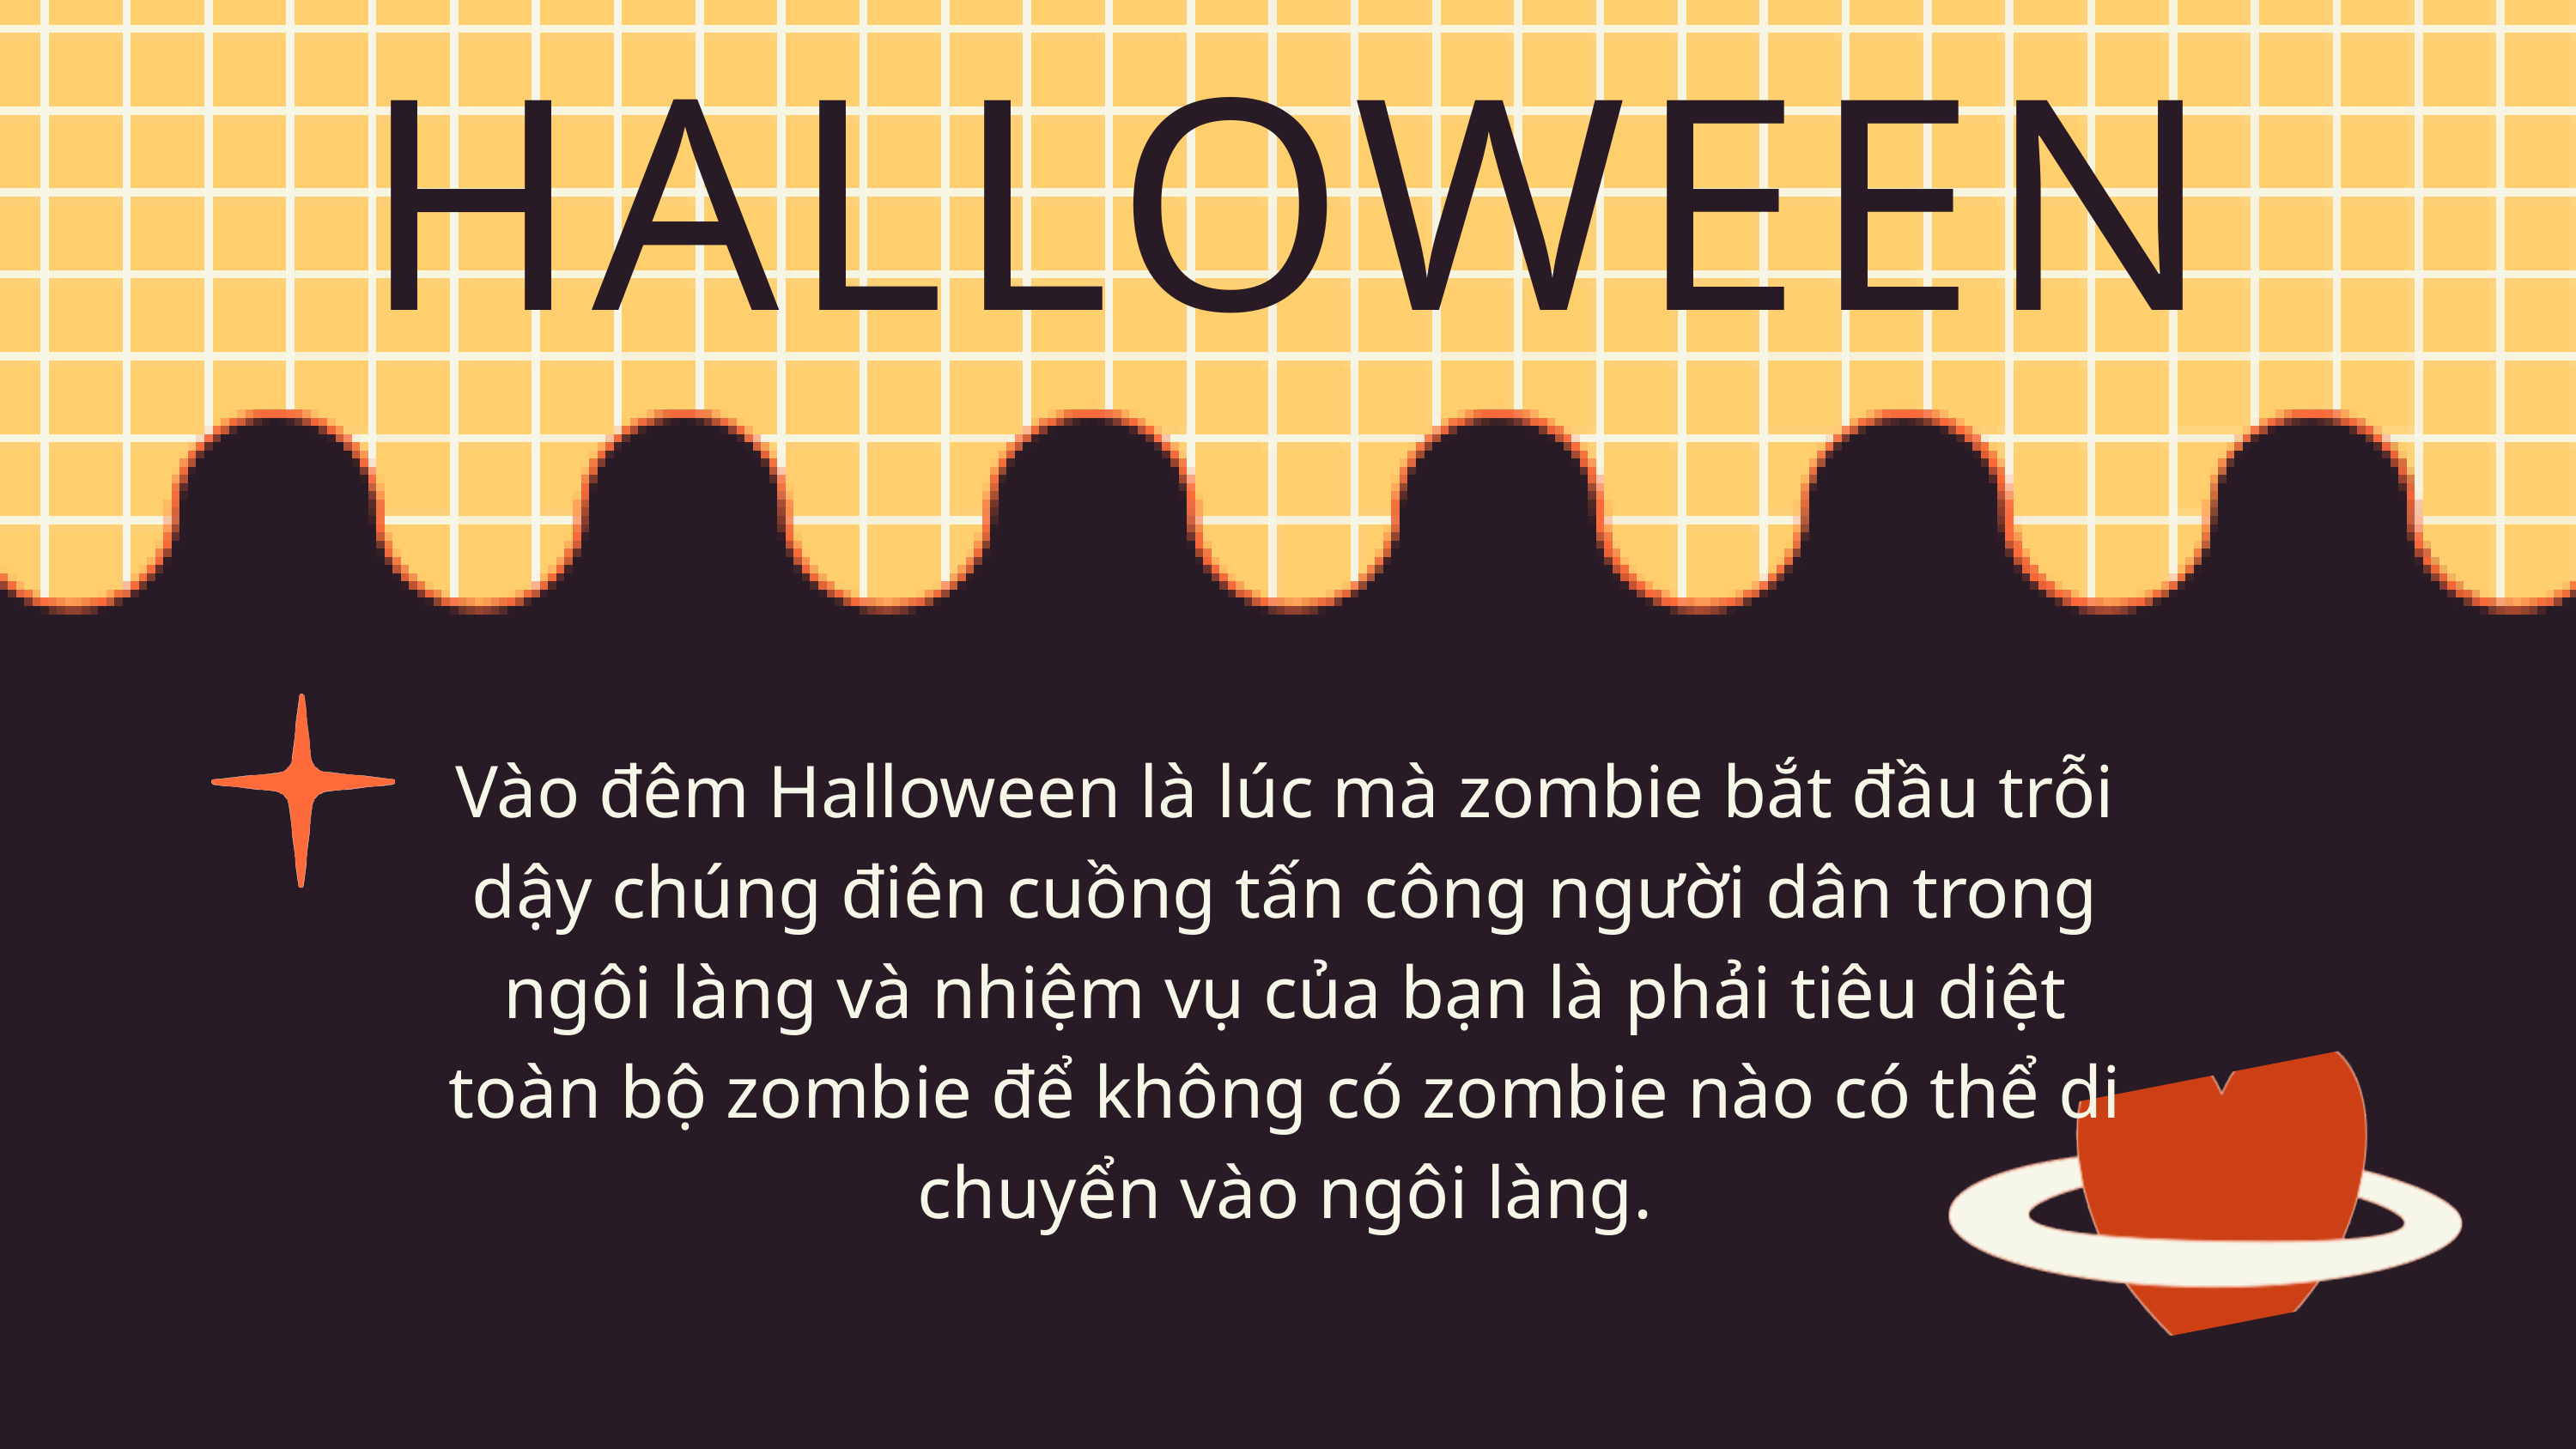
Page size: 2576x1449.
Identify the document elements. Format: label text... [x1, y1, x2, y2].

text_box [1912, 1023, 2528, 1381]
text_box Vào đêm Halloween là lúc mà zombie bắt đầu trỗi dậy chúng điên cuồng tấn công người dân trong ngôi làng và nhiệm vụ của bạn là phải tiêu diệt toàn bộ zombie để không có zombie nào có thể di chuyển vào ngôi làng. [445, 731, 2126, 1233]
text_box [210, 693, 396, 888]
text_box HALLOWEEN [97, 84, 2479, 370]
text_box [0, 0, 2576, 615]
